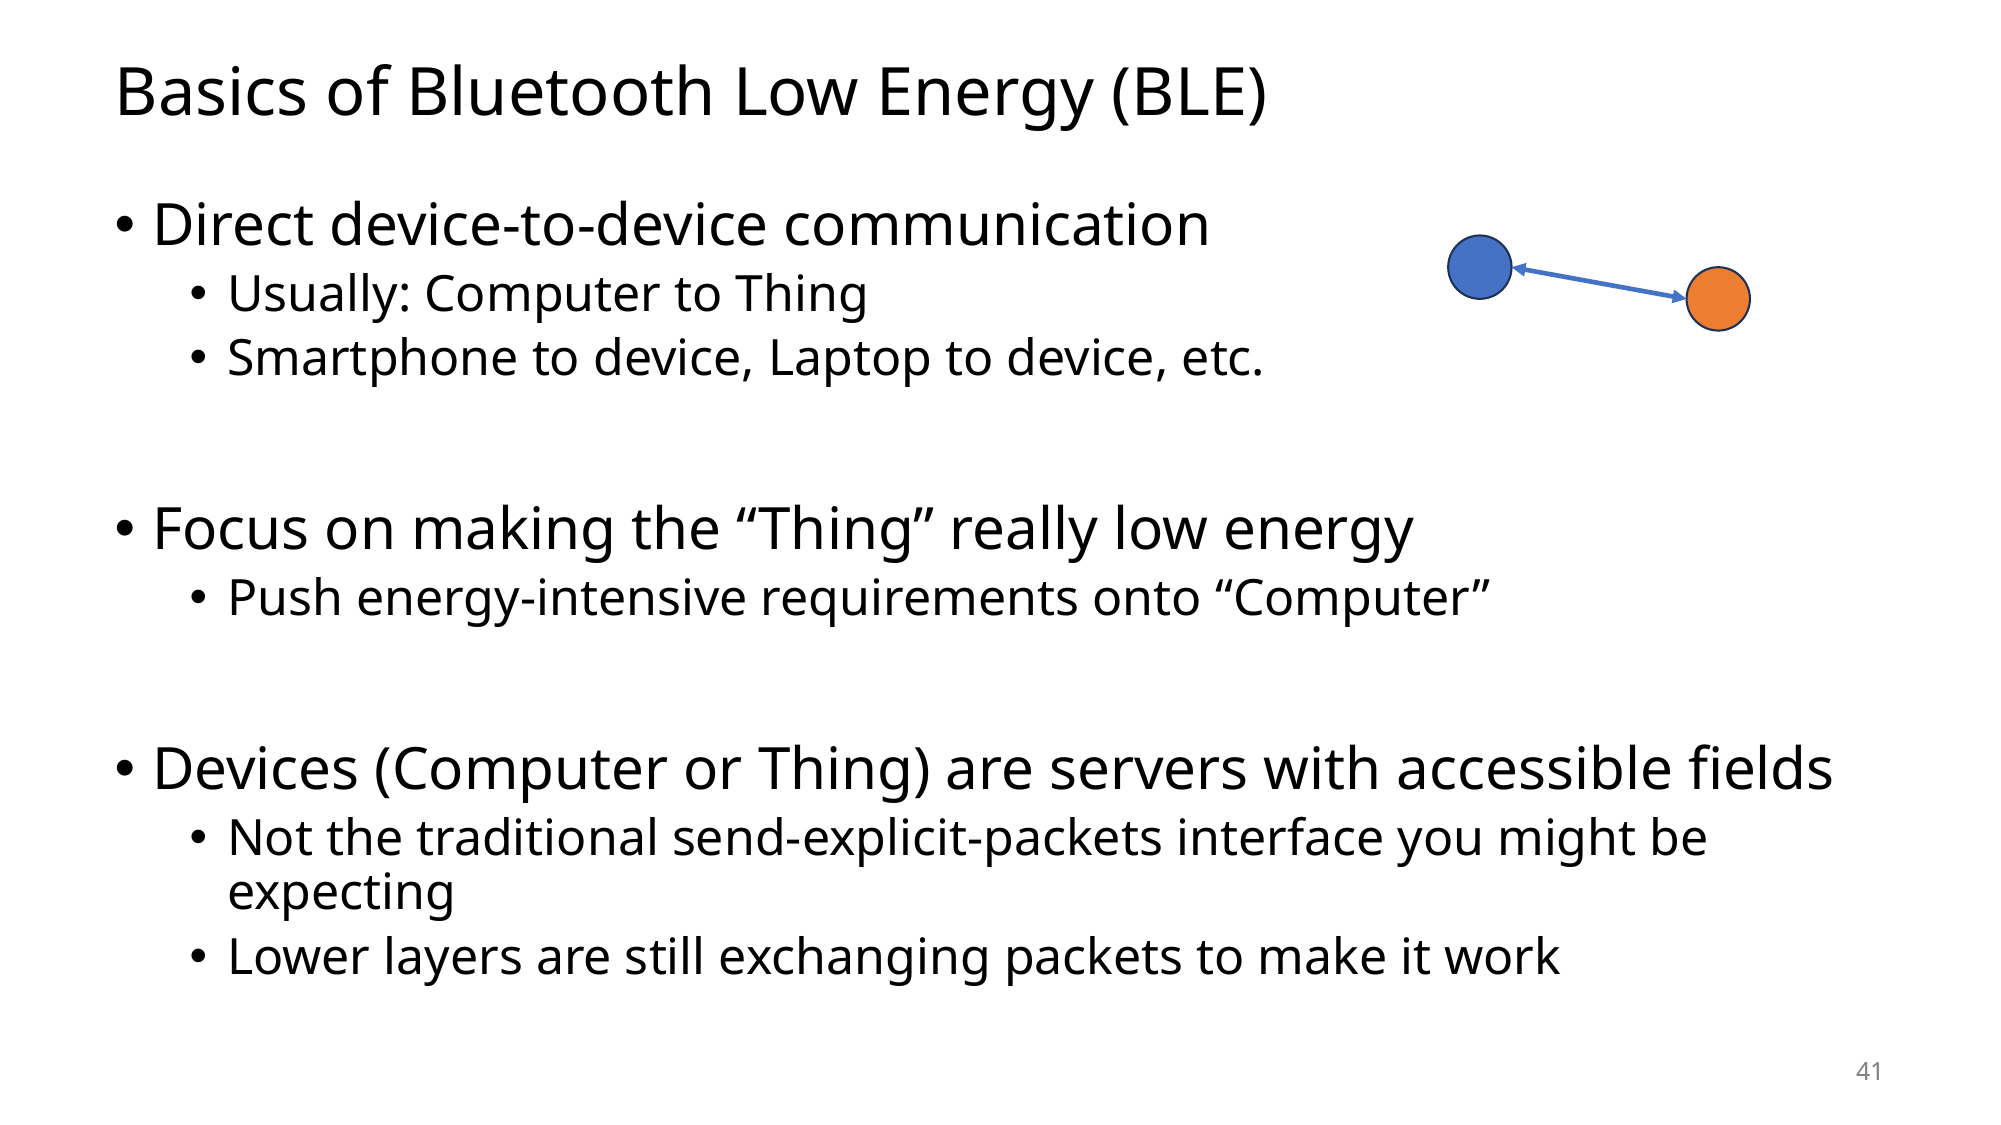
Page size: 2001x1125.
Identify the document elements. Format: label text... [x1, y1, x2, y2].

slide_number 41 [1749, 1042, 1900, 1103]
text_box [1447, 234, 1513, 300]
text_box [1685, 266, 1752, 332]
title Basics of Bluetooth Low Energy (BLE) [99, 37, 1900, 150]
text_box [1511, 267, 1687, 299]
list Direct device-to-device communication Usually: Computer to Thing Smartphone to device, Laptop to device, etc. Focus on making the “Thing” really low energy Push energy-intensive requirements onto “Computer” Devices (Computer or Thing) are servers with accessible fields Not the traditional send-explicit-packets interface you might be expecting Lower layers are still exchanging packets to make it work [99, 187, 1900, 1013]
